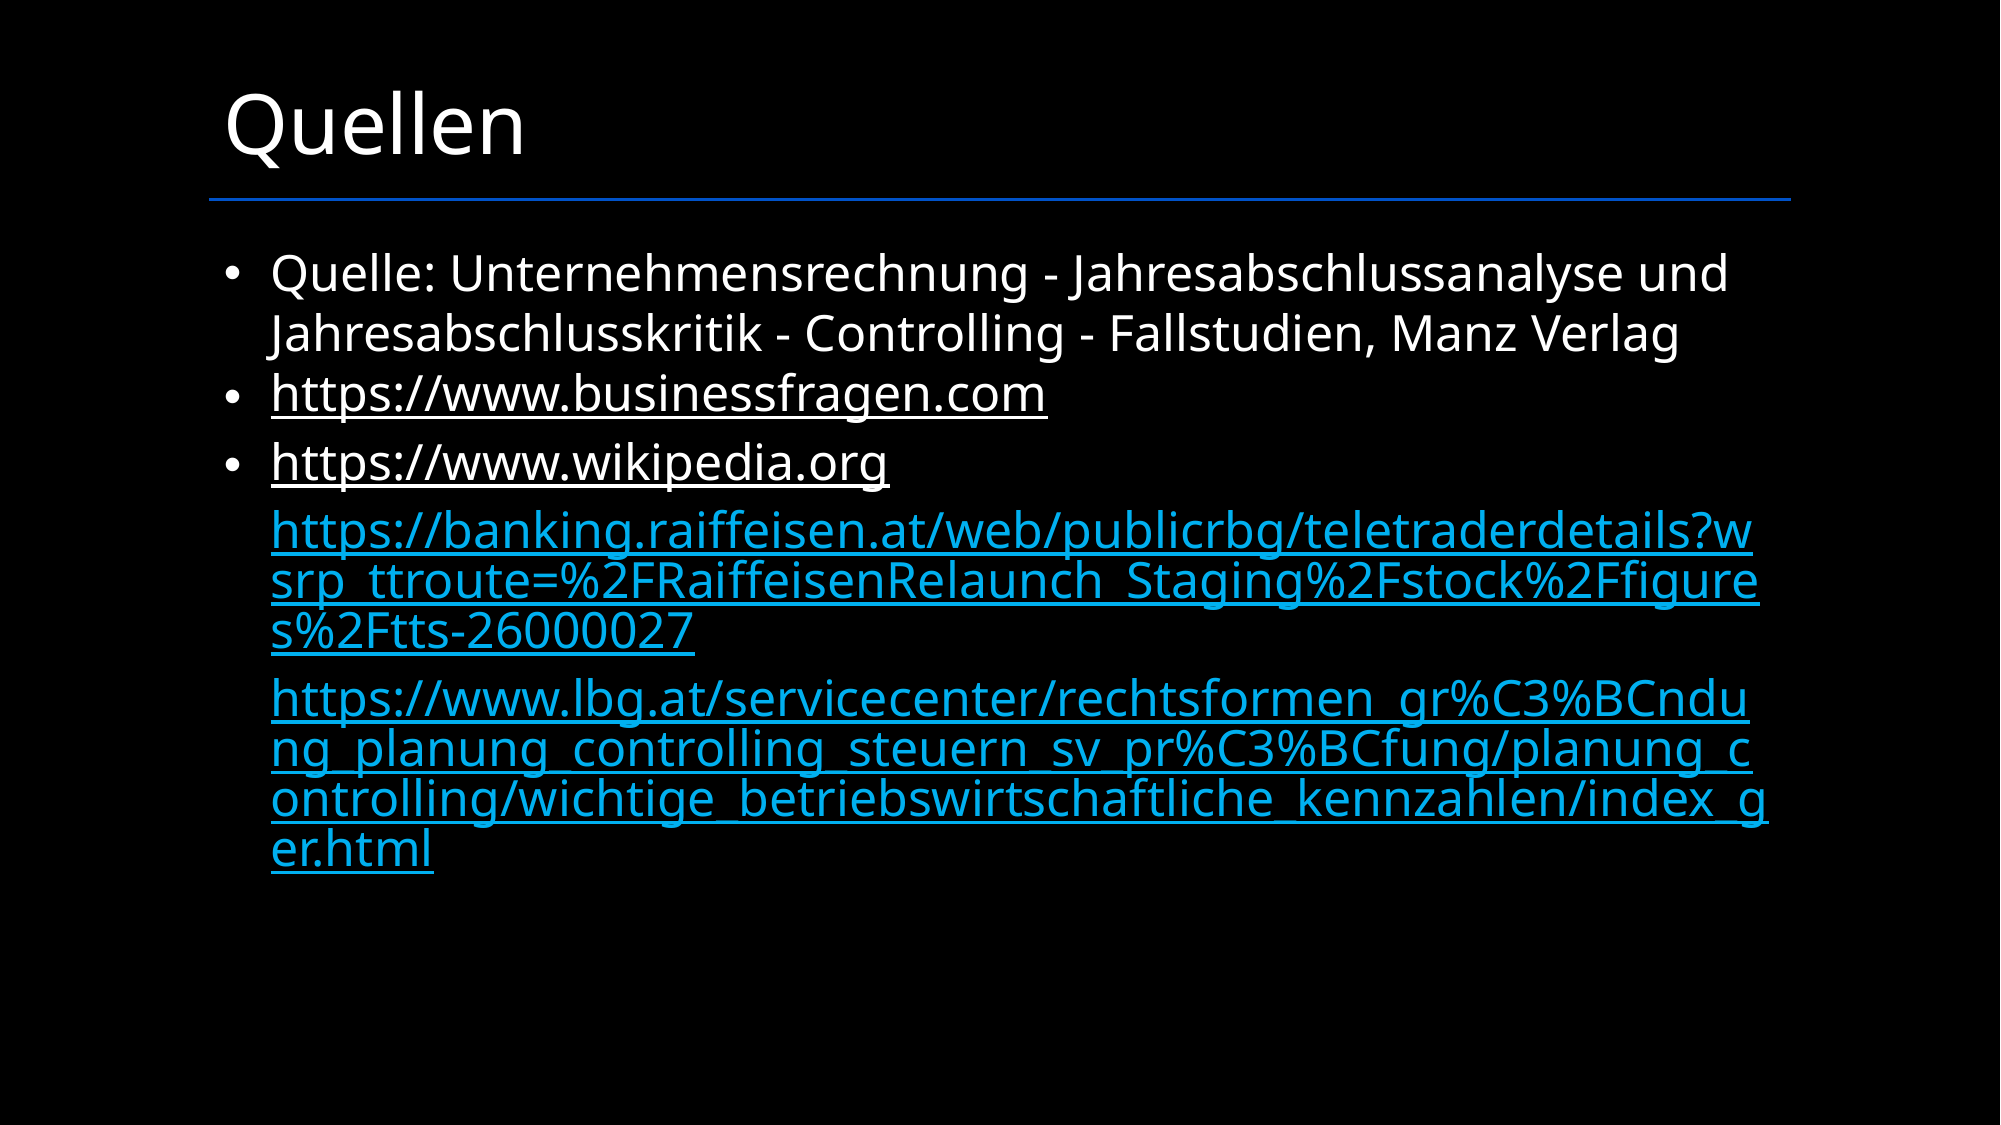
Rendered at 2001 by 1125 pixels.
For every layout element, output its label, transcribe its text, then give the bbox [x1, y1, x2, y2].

text_box Quelle: Unternehmensrechnung - Jahresabschlussanalyse und Jahresabschlusskritik - Controlling - Fallstudien, Manz Verlag https://www.businessfragen.com https://www.wikipedia.org https://banking.raiffeisen.at/web/publicrbg/teletraderdetails?wsrp_ttroute=%2FRaiffeisenRelaunch_Staging%2Fstock%2Ffigures%2Ftts-26000027 https://www.lbg.at/servicecenter/rechtsformen_gr%C3%BCndung_planung_controlling_steuern_sv_pr%C3%BCfung/planung_controlling/wichtige_betriebswirtschaftliche_kennzahlen/index_ger.html [209, 234, 1791, 643]
text_box Quellen [209, 63, 1424, 179]
